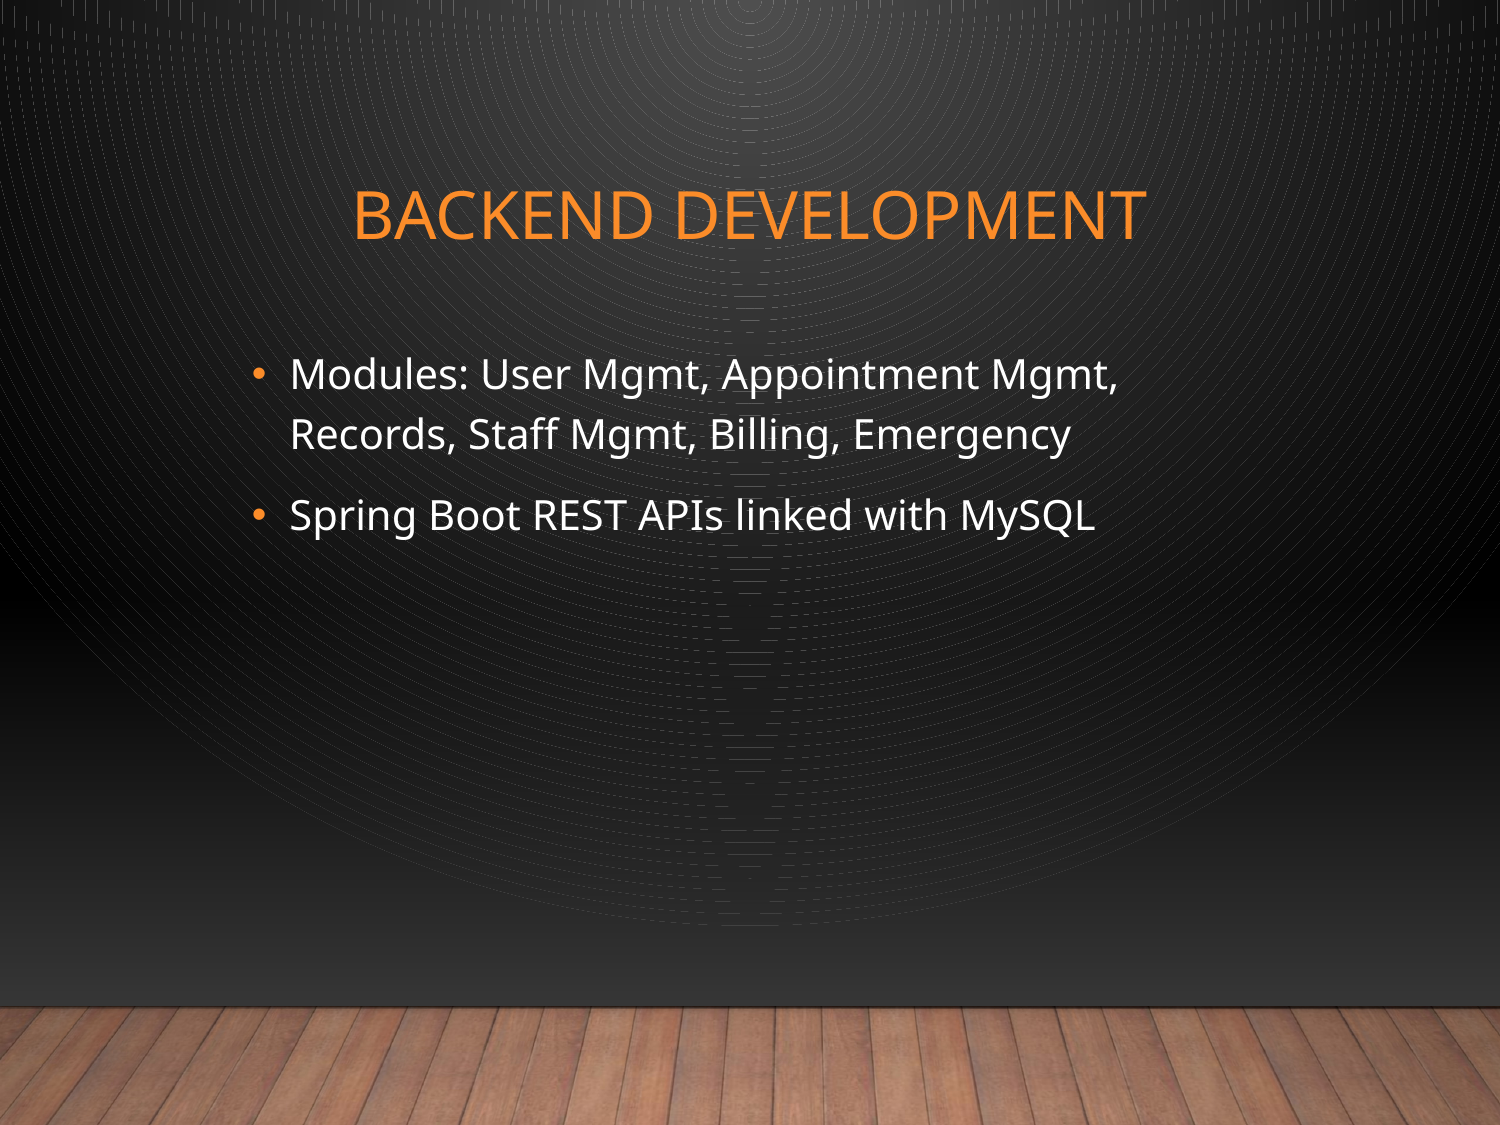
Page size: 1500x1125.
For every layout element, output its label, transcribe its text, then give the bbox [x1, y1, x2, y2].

title Backend Development [236, 131, 1263, 305]
list Modules: User Mgmt, Appointment Mgmt, Records, Staff Mgmt, Billing, Emergency Spring Boot REST APIs linked with MySQL [236, 330, 1263, 897]
picture [0, 1006, 1500, 1125]
